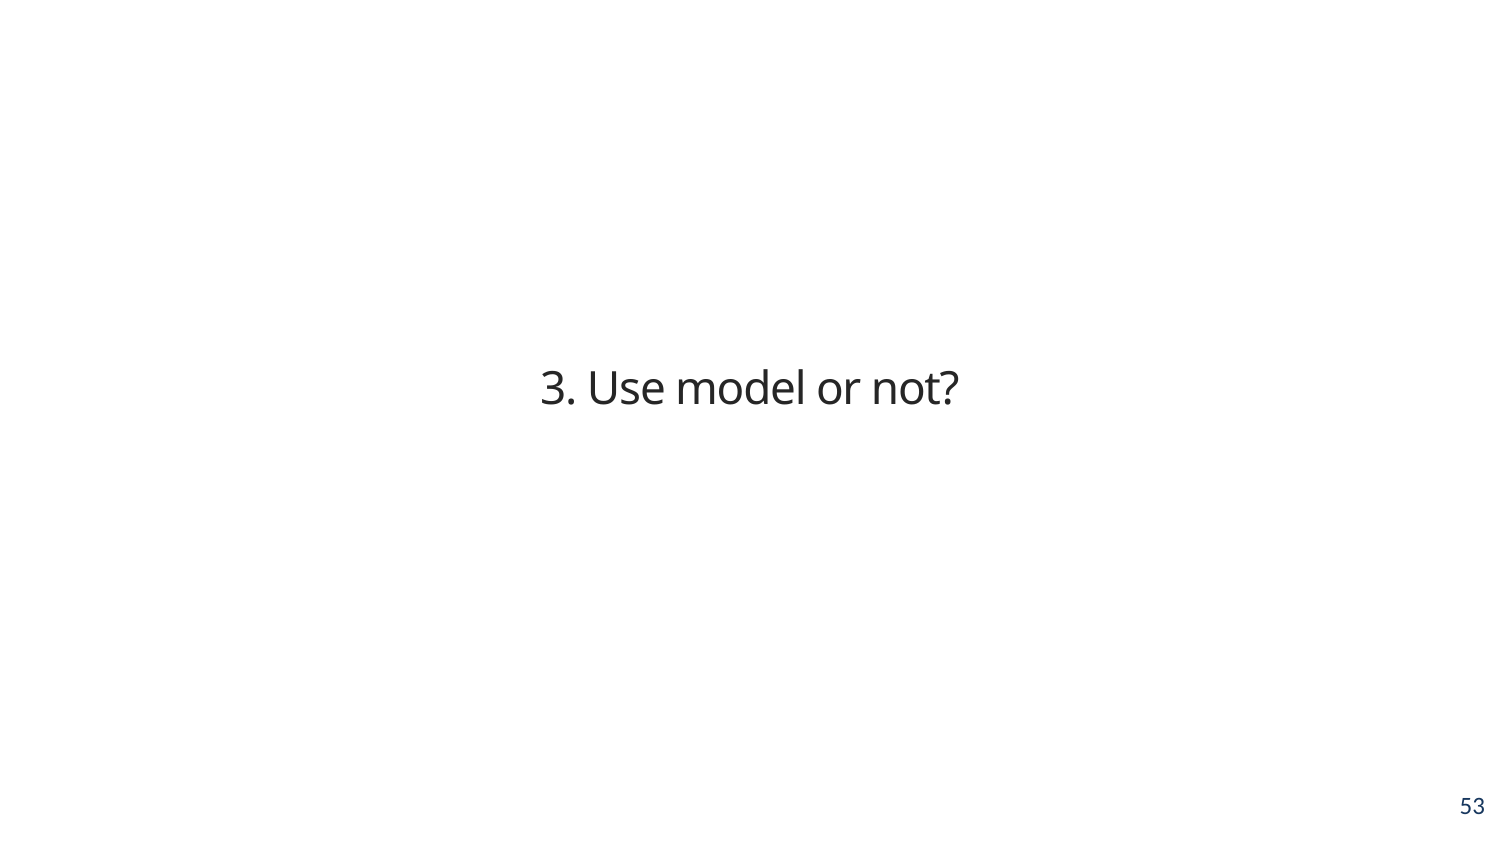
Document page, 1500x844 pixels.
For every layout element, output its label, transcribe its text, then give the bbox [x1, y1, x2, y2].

slide_number 53 [1149, 782, 1500, 828]
list 3. Use model or not? [282, 351, 1218, 552]
